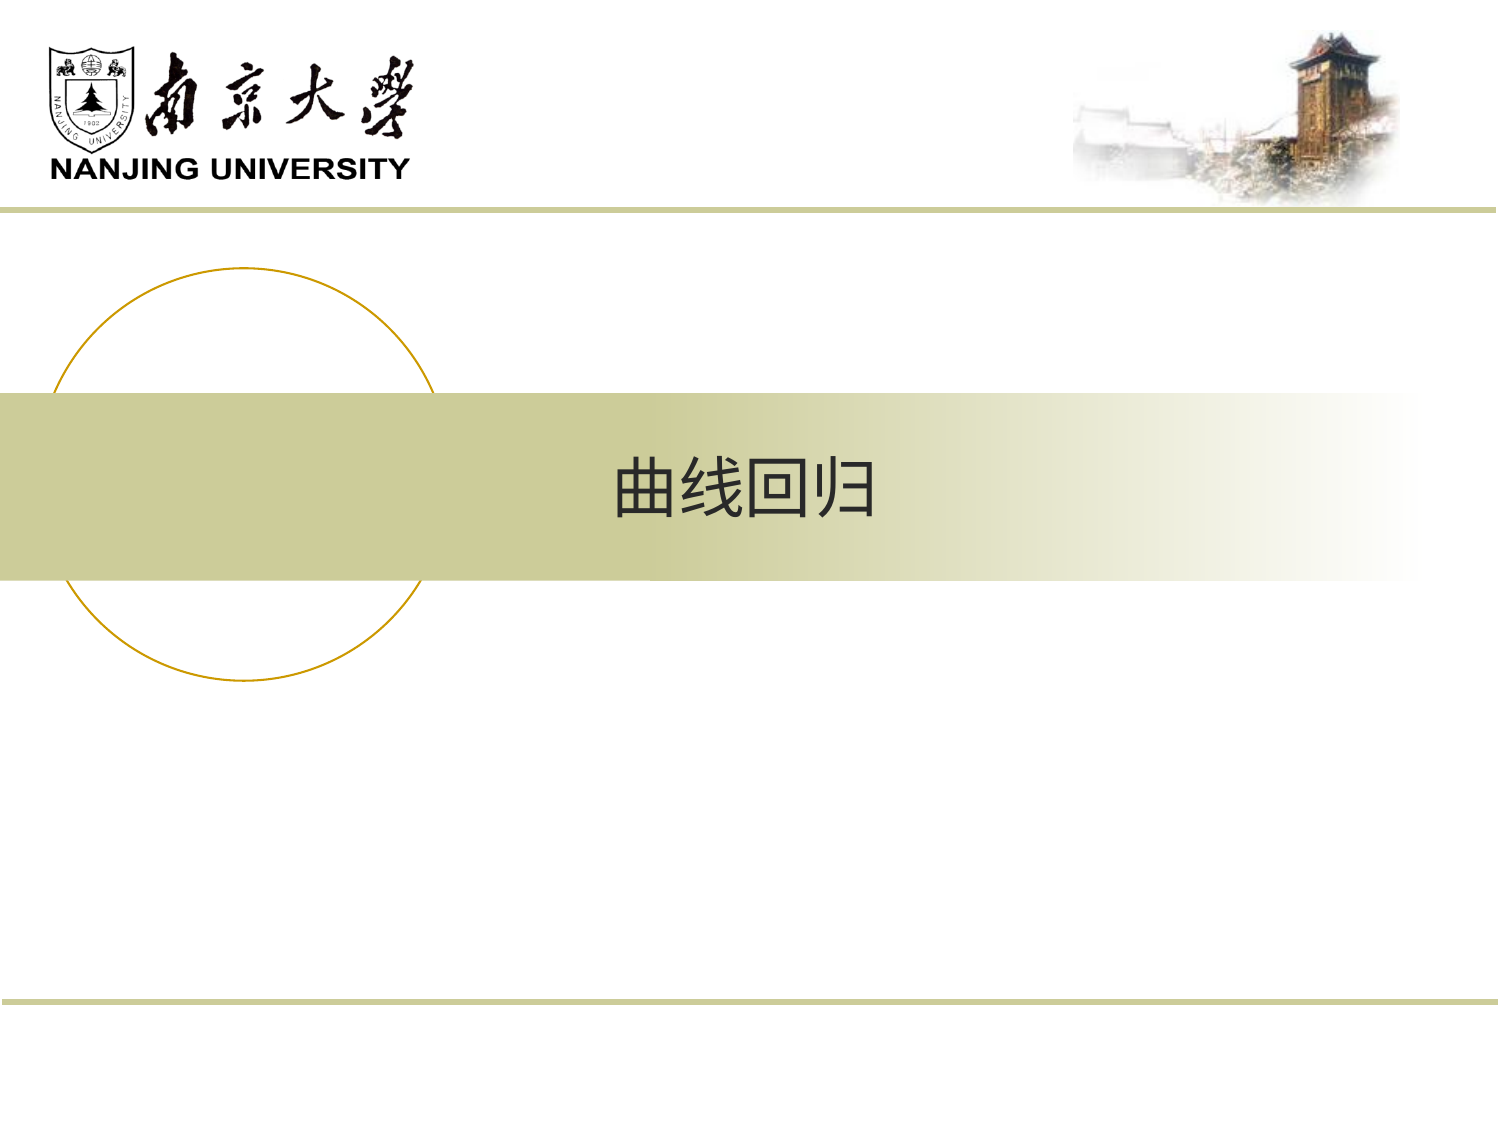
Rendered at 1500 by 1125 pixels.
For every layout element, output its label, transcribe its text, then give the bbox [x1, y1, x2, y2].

title 曲线回归 [137, 354, 1353, 618]
picture [2, 999, 1498, 1005]
picture [0, 30, 1496, 213]
picture [41, 42, 420, 192]
